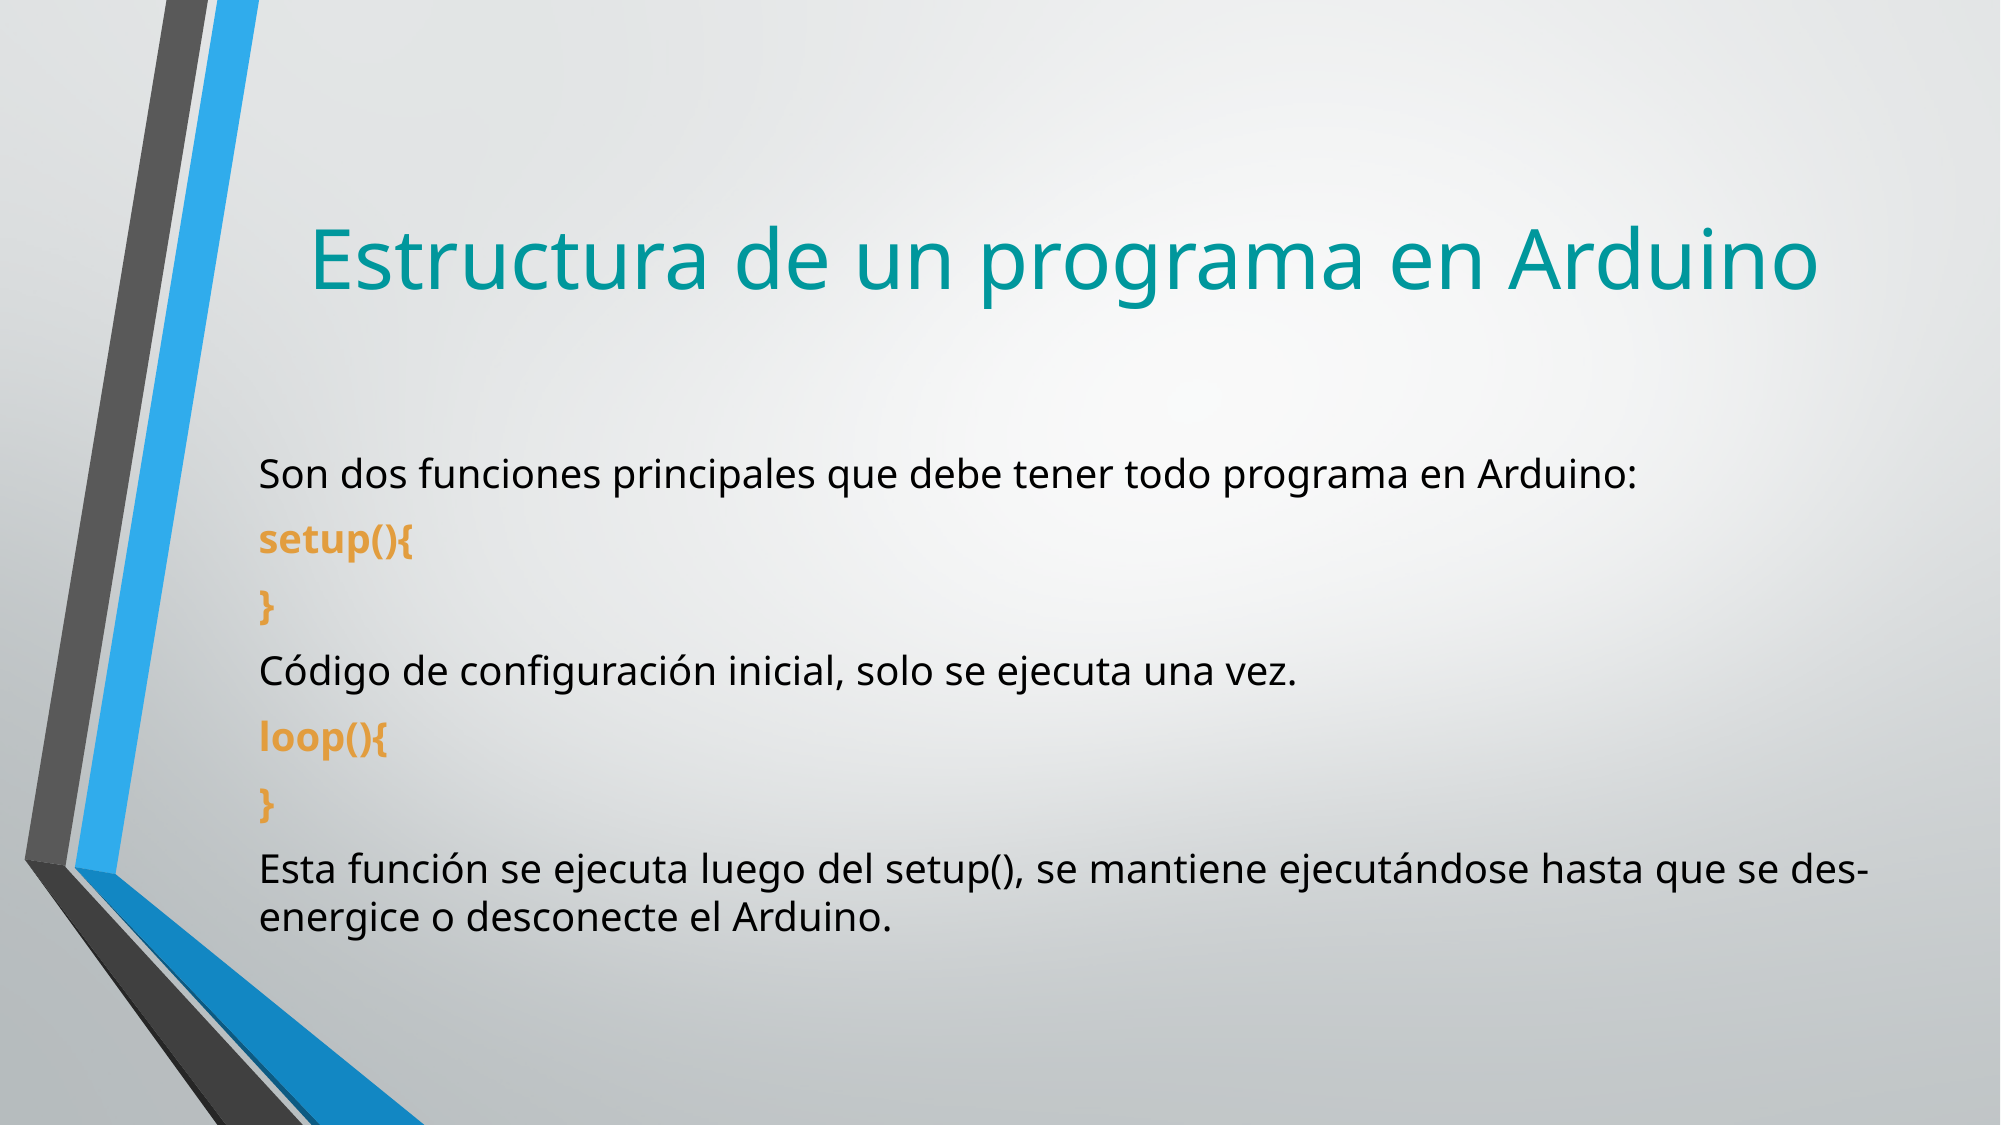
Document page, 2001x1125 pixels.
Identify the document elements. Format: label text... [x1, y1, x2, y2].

list Son dos funciones principales que debe tener todo programa en Arduino: setup(){ } Código de configuración inicial, solo se ejecuta una vez. loop(){ } Esta función se ejecuta luego del setup(), se mantiene ejecutándose hasta que se des- energice o desconecte el Arduino. [243, 437, 1887, 950]
title Estructura de un programa en Arduino [243, 112, 1887, 400]
